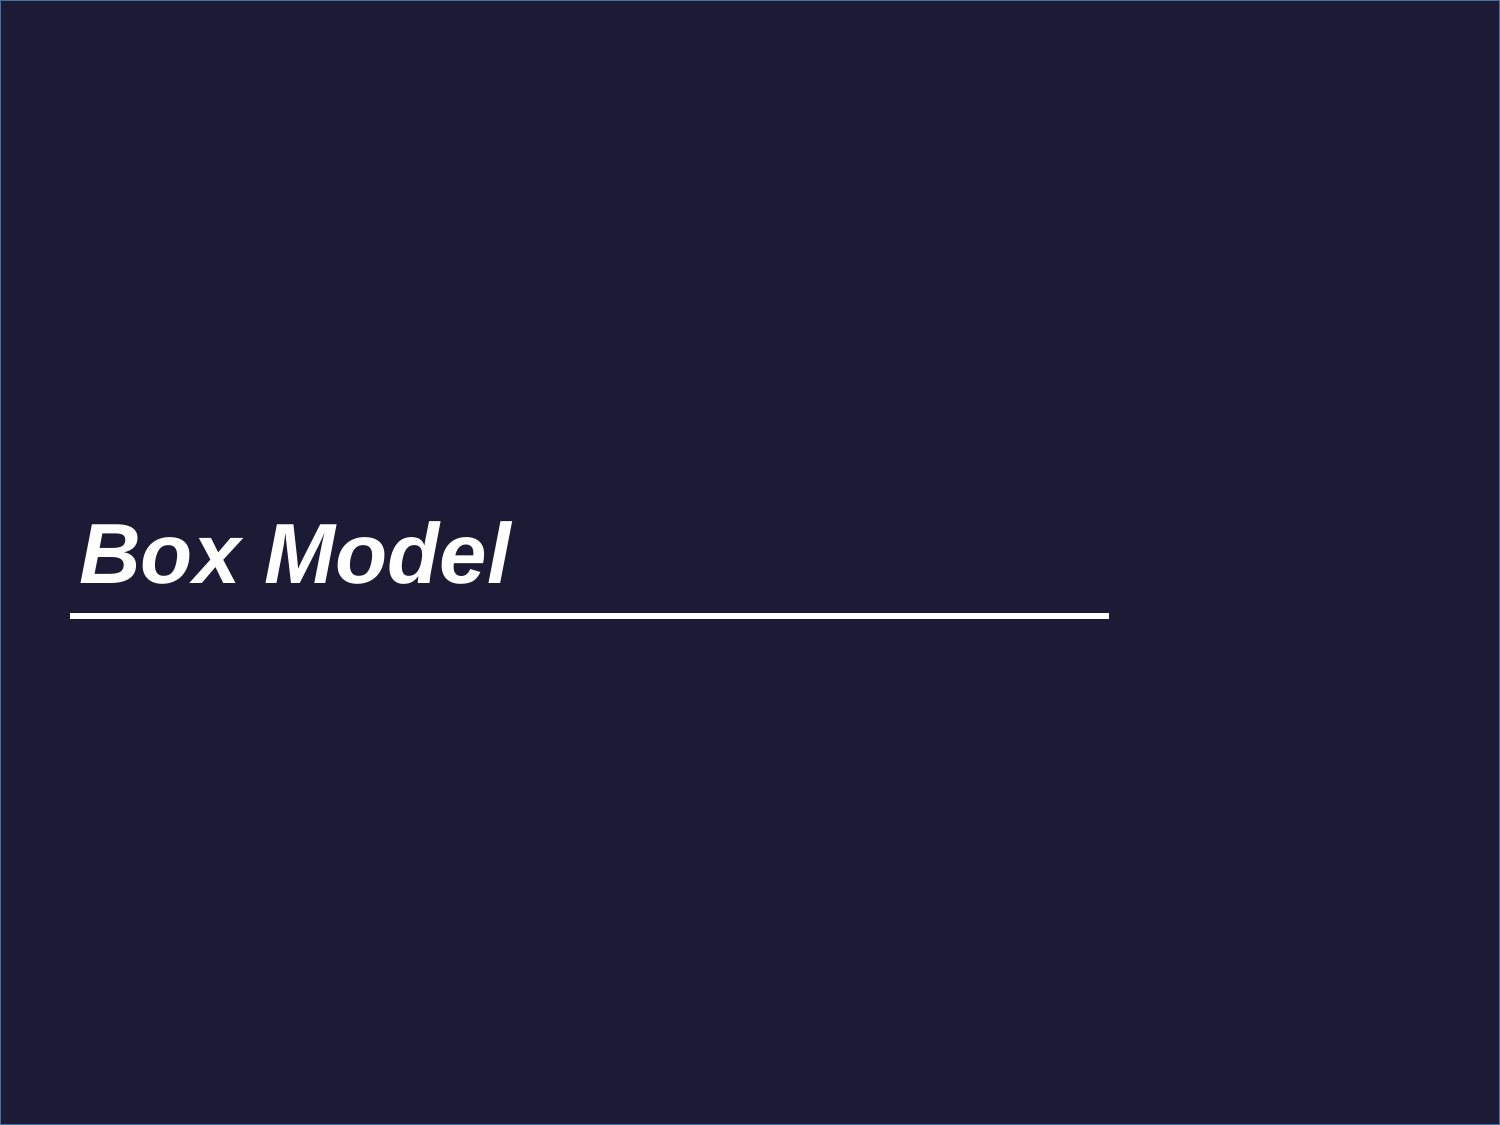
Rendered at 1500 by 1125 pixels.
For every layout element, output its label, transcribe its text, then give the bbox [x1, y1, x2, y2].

title Box Model [64, 484, 1415, 628]
